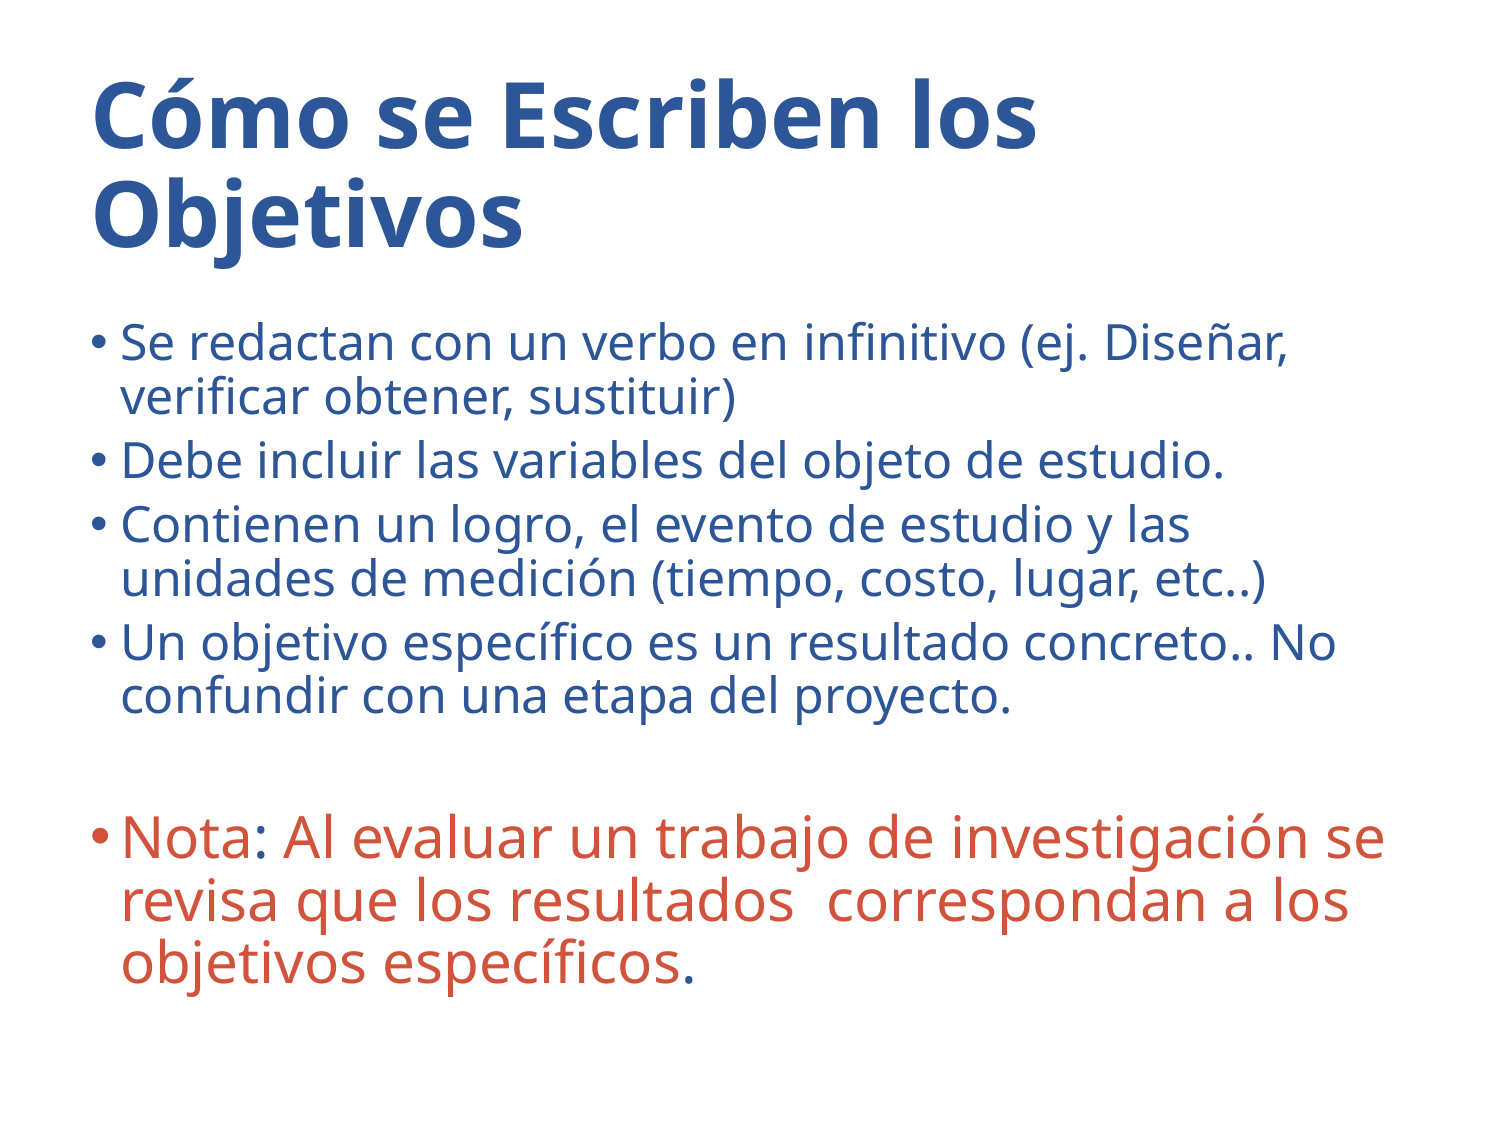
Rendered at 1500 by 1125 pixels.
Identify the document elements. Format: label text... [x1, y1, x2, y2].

list Se redactan con un verbo en infinitivo (ej. Diseñar, verificar obtener, sustituir) Debe incluir las variables del objeto de estudio. Contienen un logro, el evento de estudio y las unidades de medición (tiempo, costo, lugar, etc..) Un objetivo específico es un resultado concreto.. No confundir con una etapa del proyecto. Nota: Al evaluar un trabajo de investigación se revisa que los resultados correspondan a los objetivos específicos. [75, 309, 1425, 1110]
title Cómo se Escriben los Objetivos [75, 87, 1425, 250]
